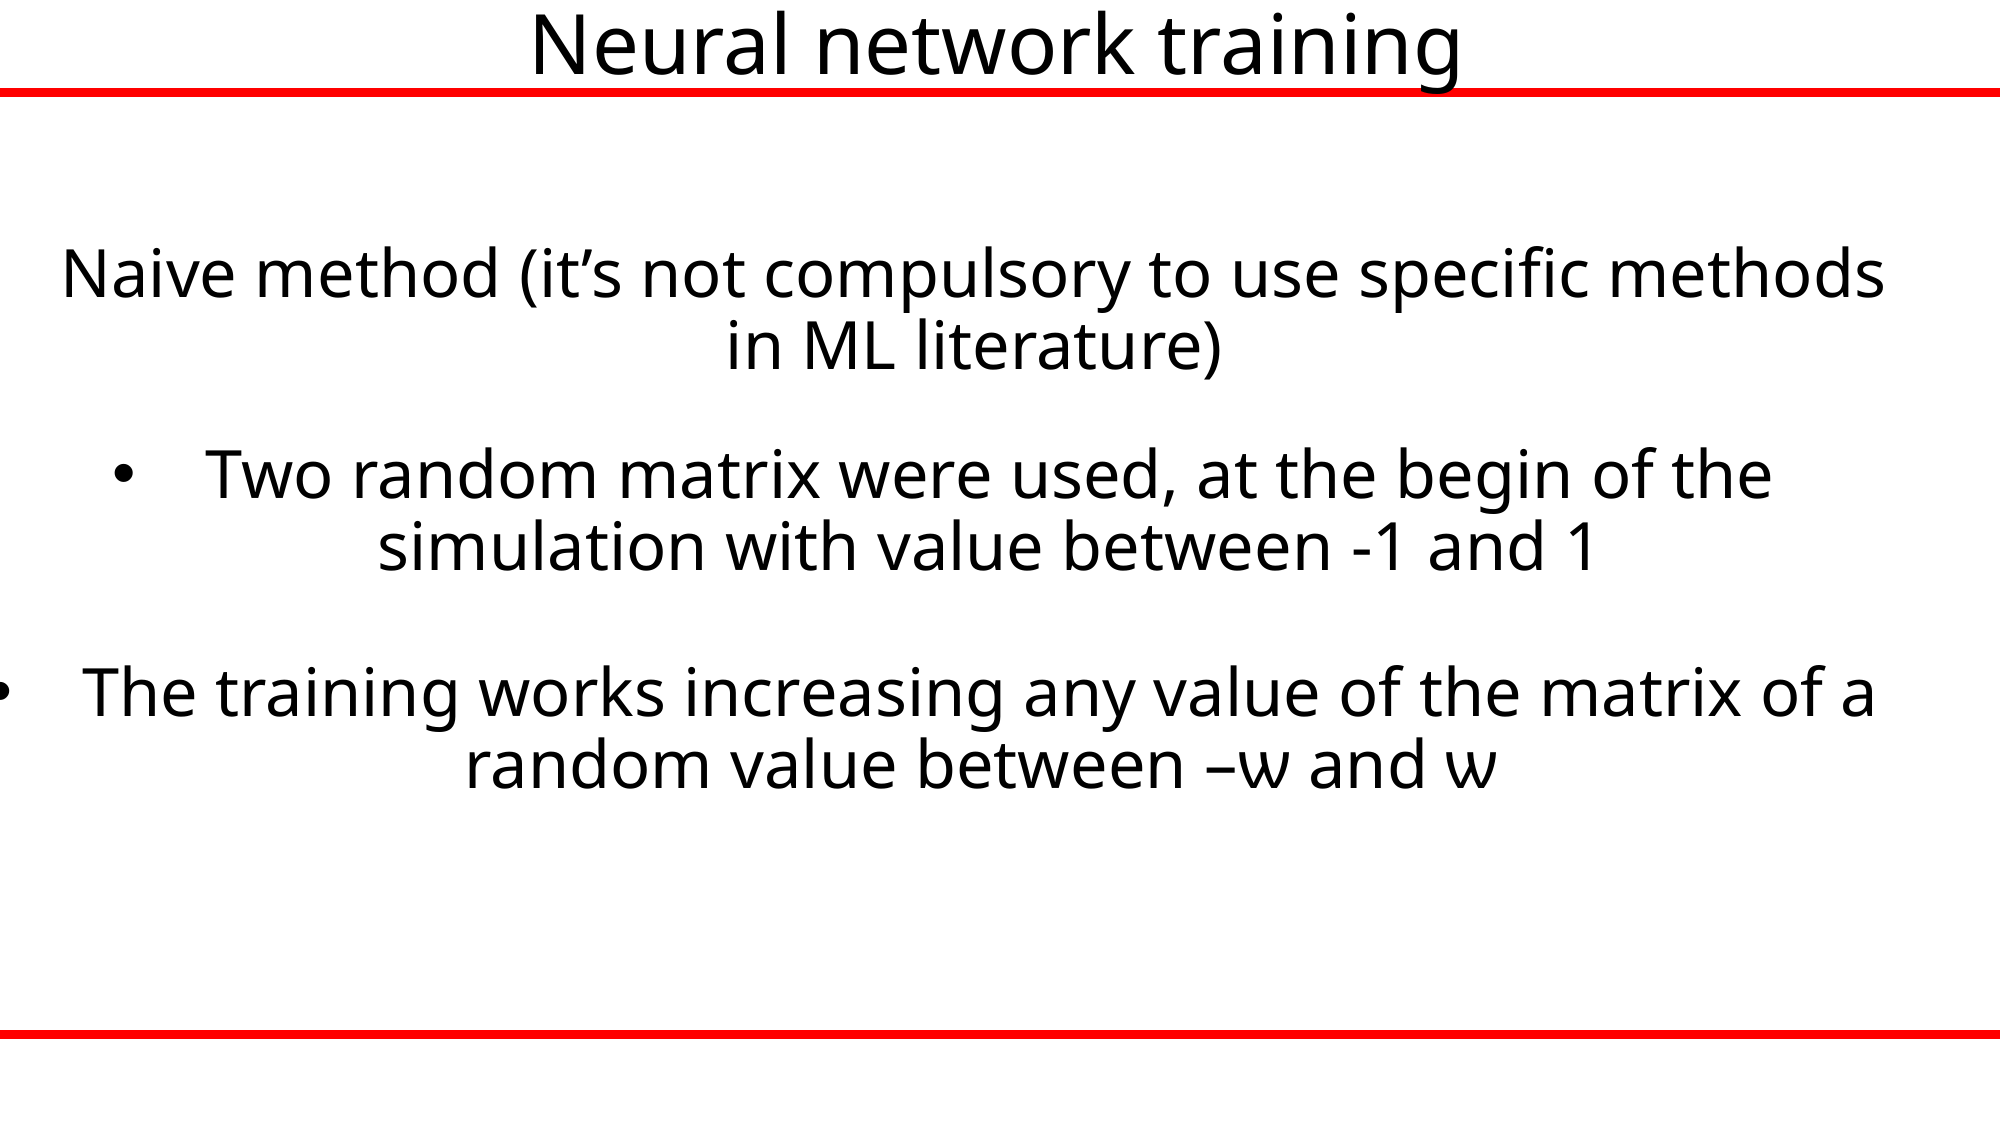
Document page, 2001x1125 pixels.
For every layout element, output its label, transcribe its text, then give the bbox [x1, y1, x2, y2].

text_box Naive method (it’s not compulsory to use specific methods in ML literature) [0, 93, 1930, 290]
text_box Neural network training [247, 0, 1747, 89]
text_box The training works increasing any value of the matrix of a random value between –ѡ and ѡ [0, 508, 1937, 901]
text_box Two random matrix were used, at the begin of the simulation with value between -1 and 1 [0, 290, 1947, 682]
